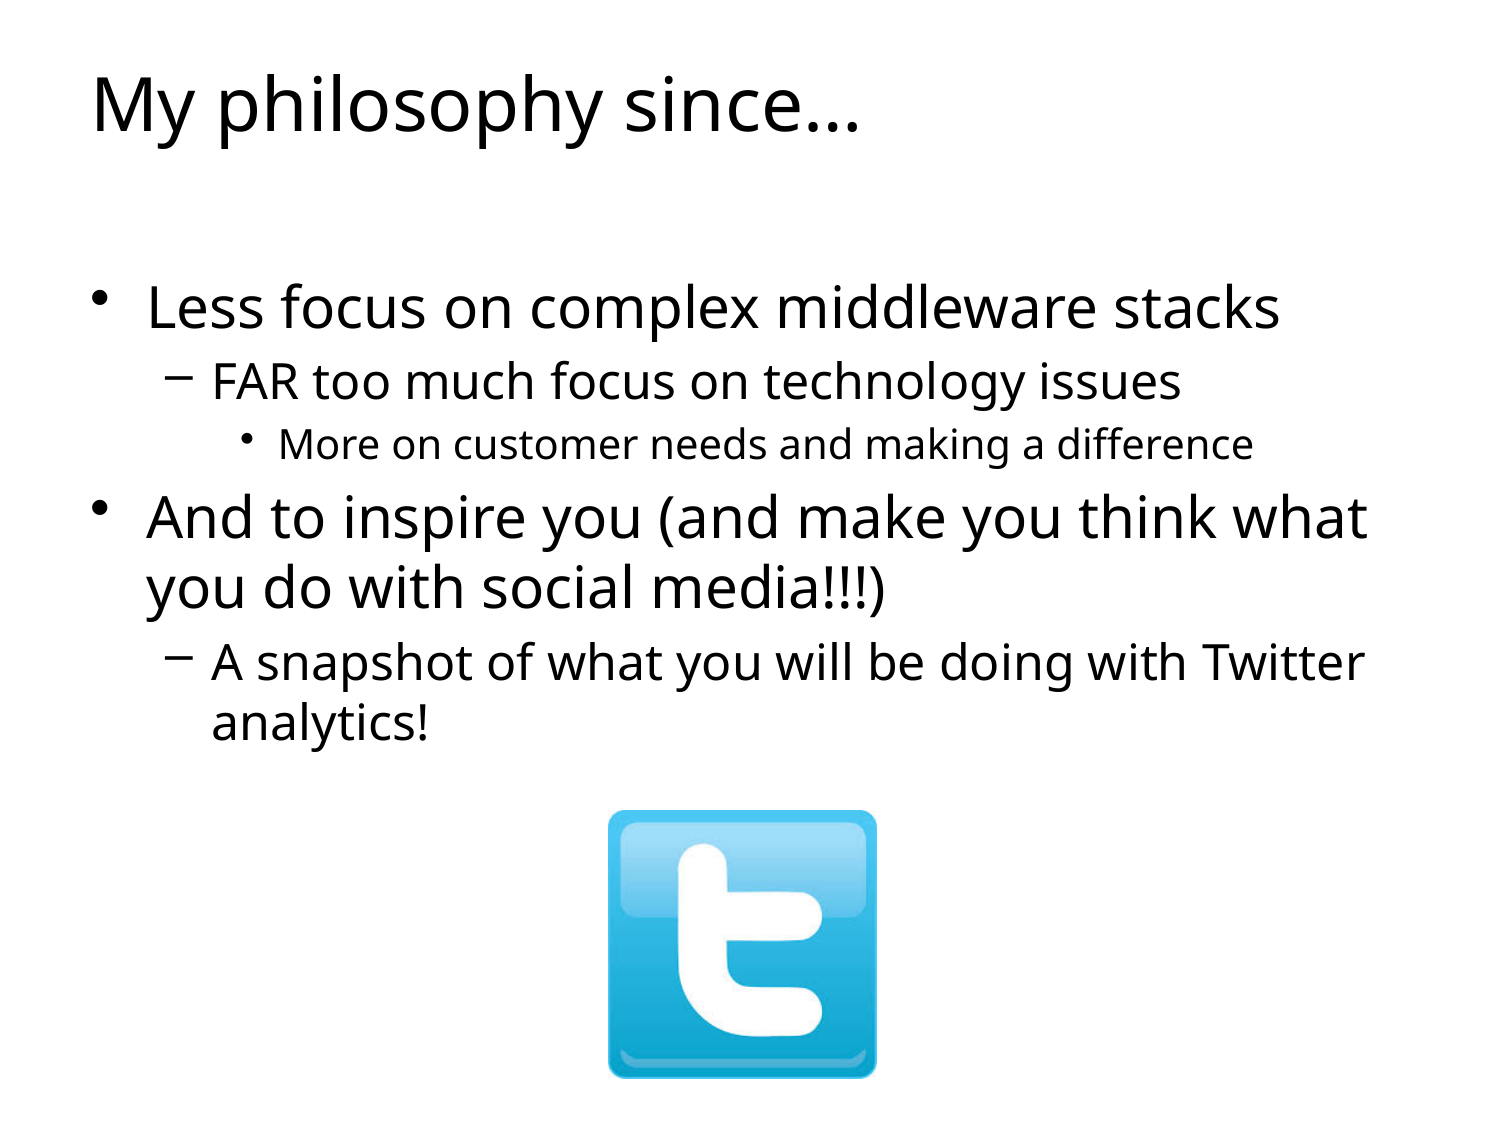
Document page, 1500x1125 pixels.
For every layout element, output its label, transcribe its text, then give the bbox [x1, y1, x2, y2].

picture [608, 810, 877, 1079]
title My philosophy since… [75, 7, 1425, 195]
list Less focus on complex middleware stacks FAR too much focus on technology issues More on customer needs and making a difference And to inspire you (and make you think what you do with social media!!!) A snapshot of what you will be doing with Twitter analytics! [75, 262, 1425, 1005]
